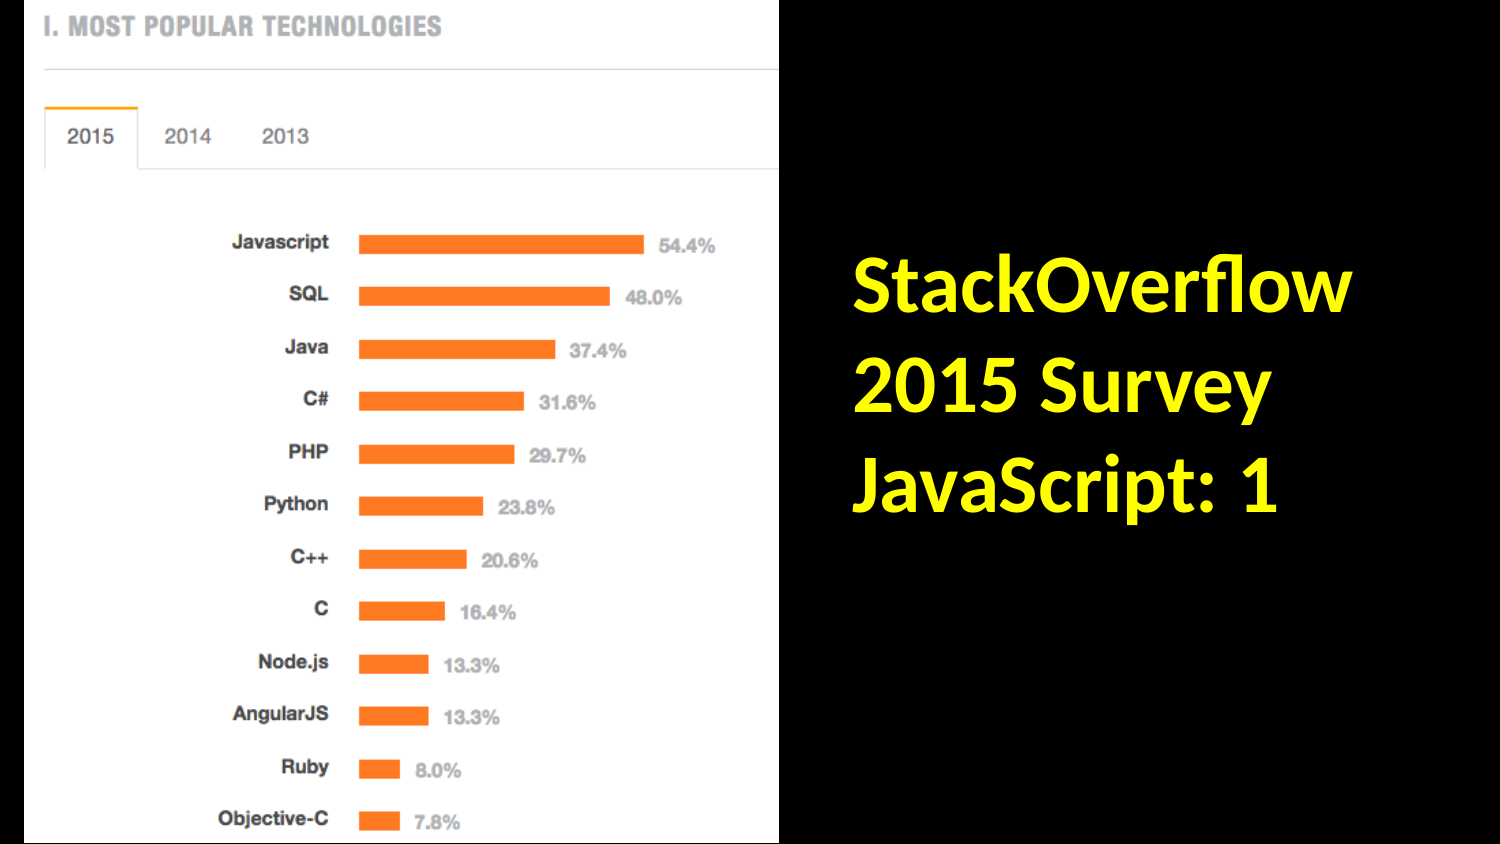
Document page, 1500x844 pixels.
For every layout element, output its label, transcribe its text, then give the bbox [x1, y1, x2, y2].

picture [24, 0, 780, 843]
text_box StackOverflow 2015 Survey JavaScript: 1 [837, 221, 1425, 537]
